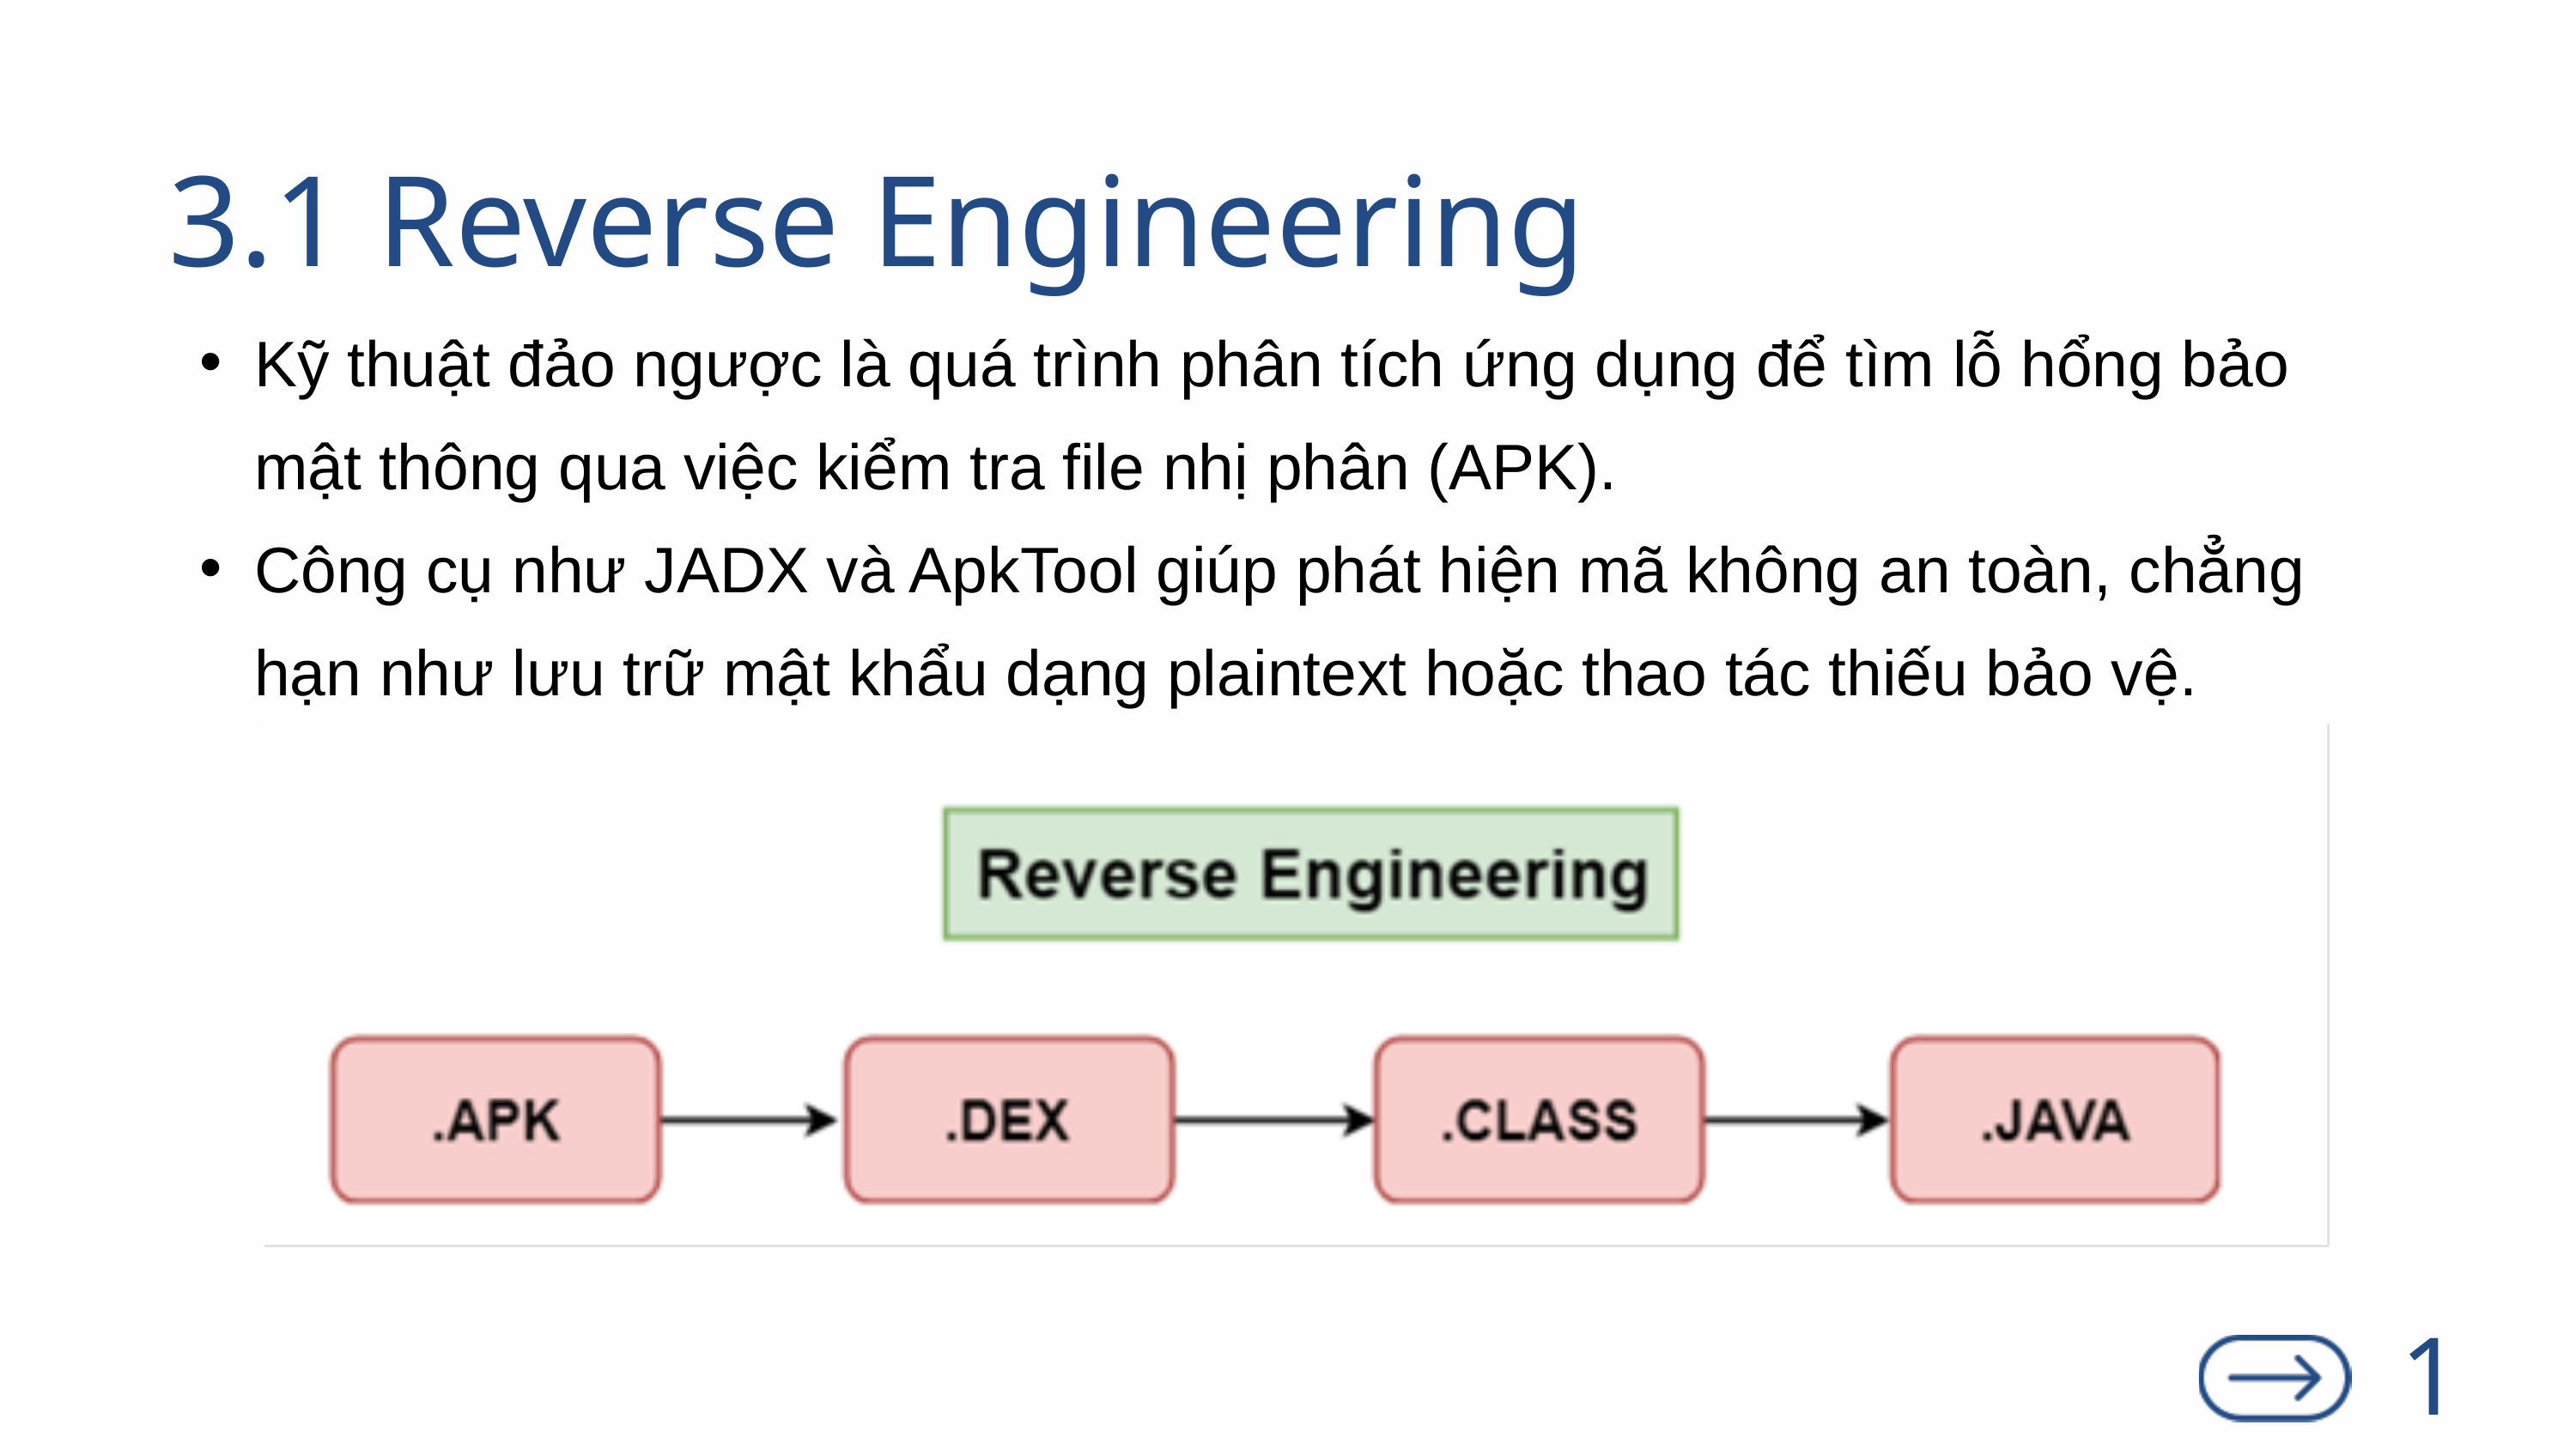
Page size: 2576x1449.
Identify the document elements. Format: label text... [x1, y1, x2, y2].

text_box 3.1 Reverse Engineering [144, 153, 1610, 293]
text_box [264, 724, 2334, 1251]
text_box 18 [2375, 1286, 2487, 1449]
text_box Kỹ thuật đảo ngược là quá trình phân tích ứng dụng để tìm lỗ hổng bảo mật thông qua việc kiểm tra file nhị phân (APK). Công cụ như JADX và ApkTool giúp phát hiện mã không an toàn, chẳng hạn như lưu trữ mật khẩu dạng plaintext hoặc thao tác thiếu bảo vệ. [144, 295, 2409, 708]
text_box [2198, 1335, 2352, 1423]
